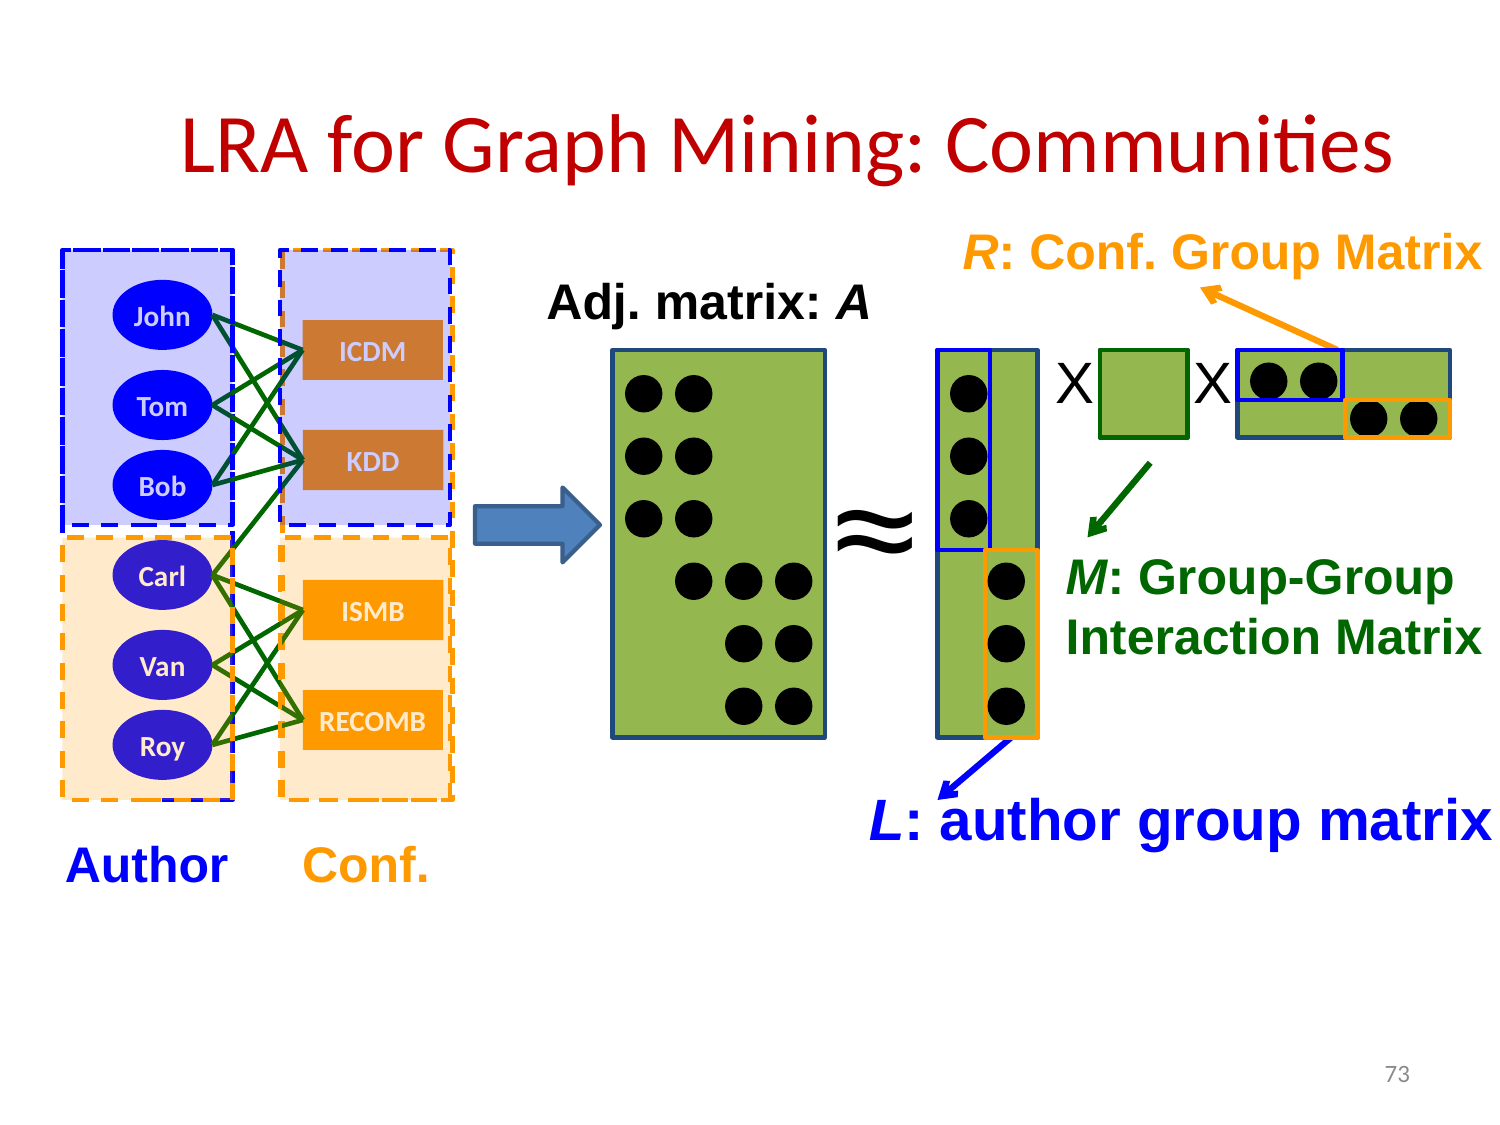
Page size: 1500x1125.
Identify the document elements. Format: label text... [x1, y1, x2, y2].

text_box [1098, 348, 1190, 440]
text_box [60, 522, 207, 537]
slide_number 73 [1074, 1042, 1425, 1103]
text_box X [1012, 337, 1138, 423]
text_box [212, 459, 303, 576]
text_box [1343, 398, 1452, 440]
text_box [722, 685, 765, 728]
text_box [472, 485, 603, 565]
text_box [212, 719, 303, 746]
text_box [622, 497, 665, 540]
text_box [722, 622, 765, 665]
text_box [60, 248, 235, 527]
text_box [212, 583, 303, 608]
text_box [1235, 348, 1344, 402]
text_box [1344, 348, 1452, 398]
text_box [672, 560, 715, 603]
title LRA for Graph Mining: Communities [74, 44, 1500, 233]
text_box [212, 314, 303, 459]
text_box Adj. matrix: A [531, 261, 887, 337]
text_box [1199, 287, 1338, 351]
text_box [772, 560, 807, 603]
text_box [308, 248, 455, 802]
text_box [622, 435, 665, 478]
text_box R: Conf. Group Matrix [947, 212, 1498, 288]
text_box [772, 685, 807, 728]
text_box M: Group-Group Interaction Matrix [1050, 537, 1498, 673]
text_box [60, 535, 235, 802]
text_box [278, 535, 452, 802]
text_box [992, 348, 1040, 548]
text_box [983, 548, 1040, 735]
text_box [1081, 468, 1157, 532]
text_box [622, 372, 665, 415]
text_box [722, 560, 765, 603]
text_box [212, 664, 303, 719]
text_box [278, 248, 452, 527]
text_box [935, 348, 992, 552]
text_box Conf. [287, 824, 445, 900]
text_box [672, 435, 715, 478]
text_box Author [49, 824, 244, 900]
text_box [772, 622, 807, 665]
text_box X [1149, 337, 1275, 423]
text_box [610, 348, 827, 740]
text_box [212, 609, 303, 664]
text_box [812, 411, 938, 726]
text_box [938, 552, 983, 735]
text_box [1235, 402, 1343, 440]
text_box [672, 497, 715, 540]
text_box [849, 737, 1500, 862]
text_box [672, 372, 715, 415]
